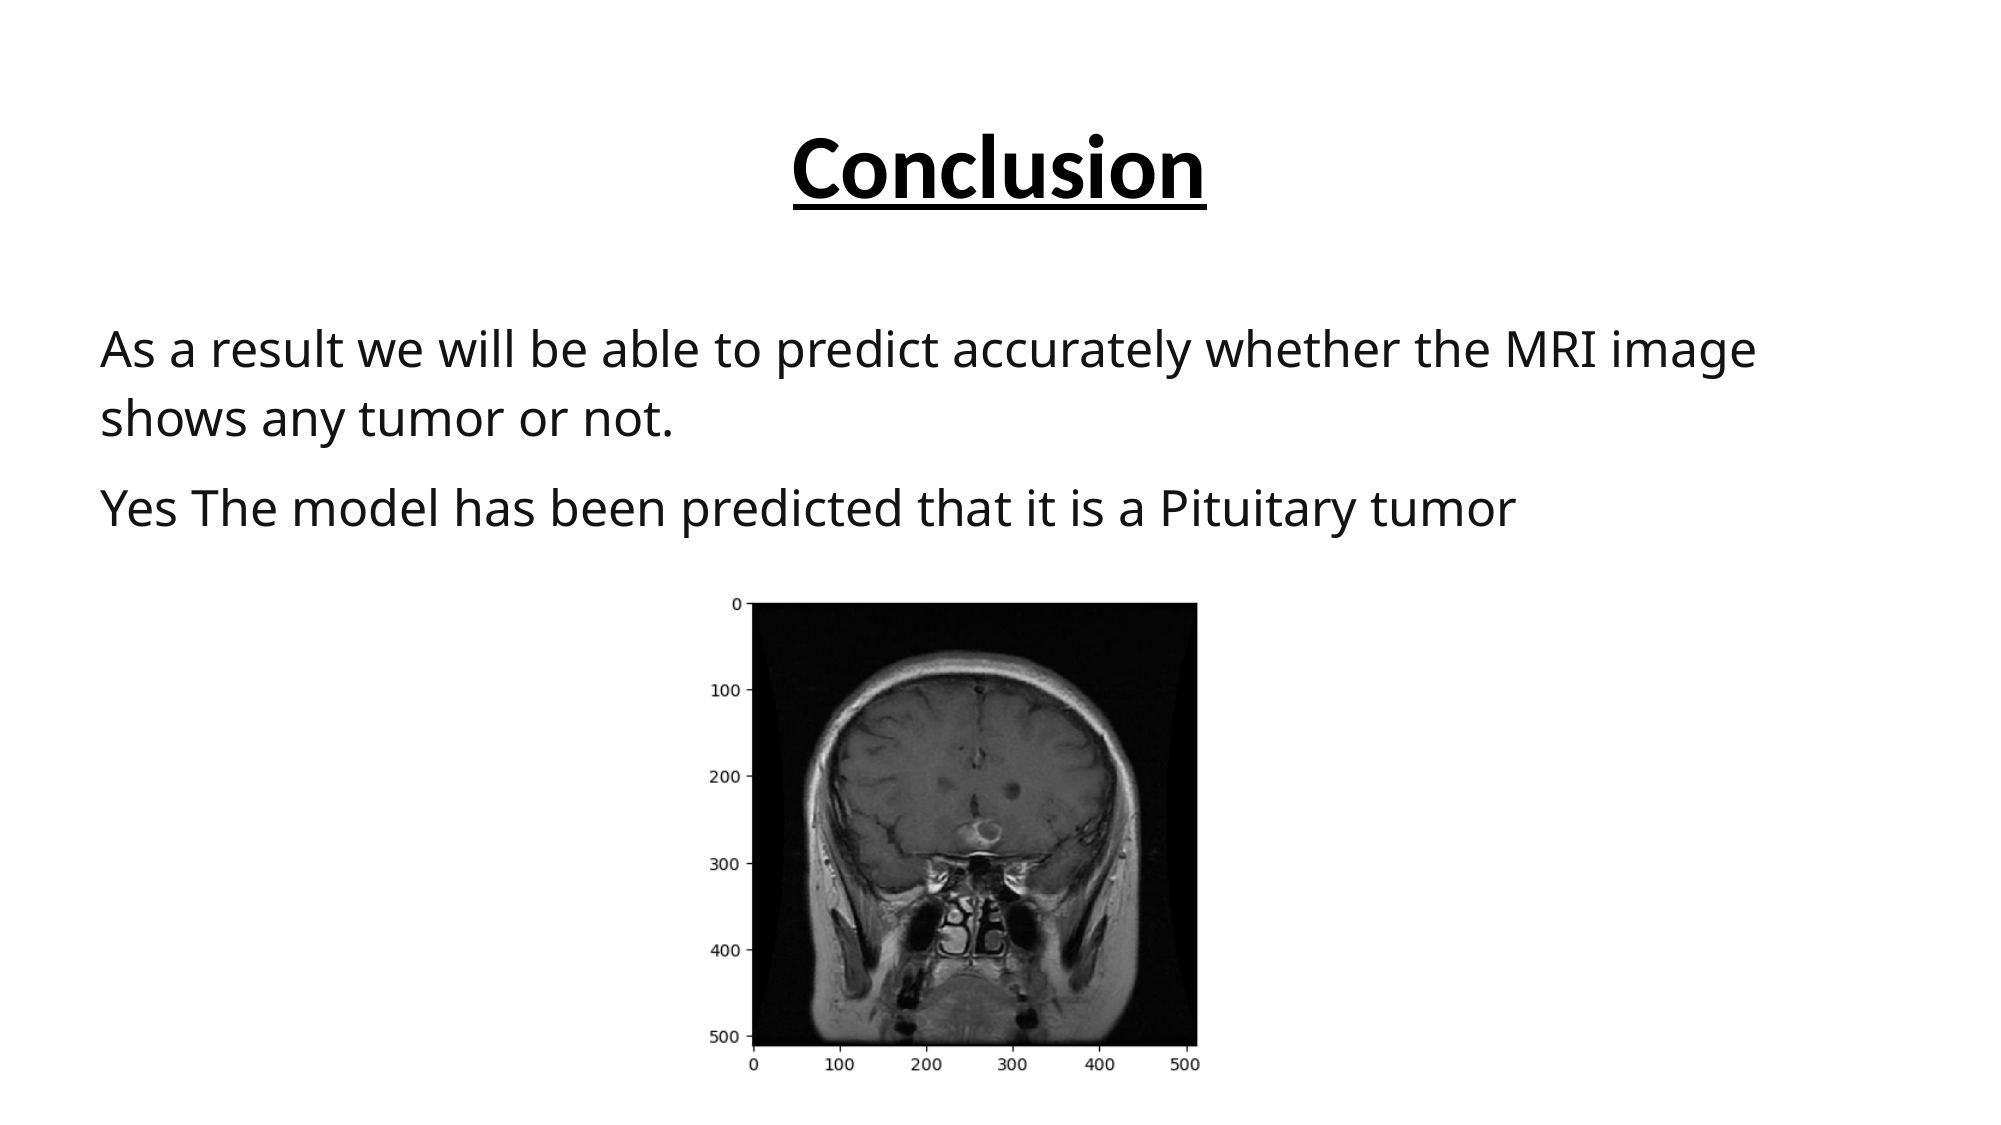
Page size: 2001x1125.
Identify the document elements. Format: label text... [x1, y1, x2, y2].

title Conclusion [137, 59, 1863, 278]
picture [697, 585, 1213, 1086]
list As a result we will be able to predict accurately whether the MRI image shows any tumor or not. Yes The model has been predicted that it is a Pituitary tumor [85, 300, 1896, 905]
